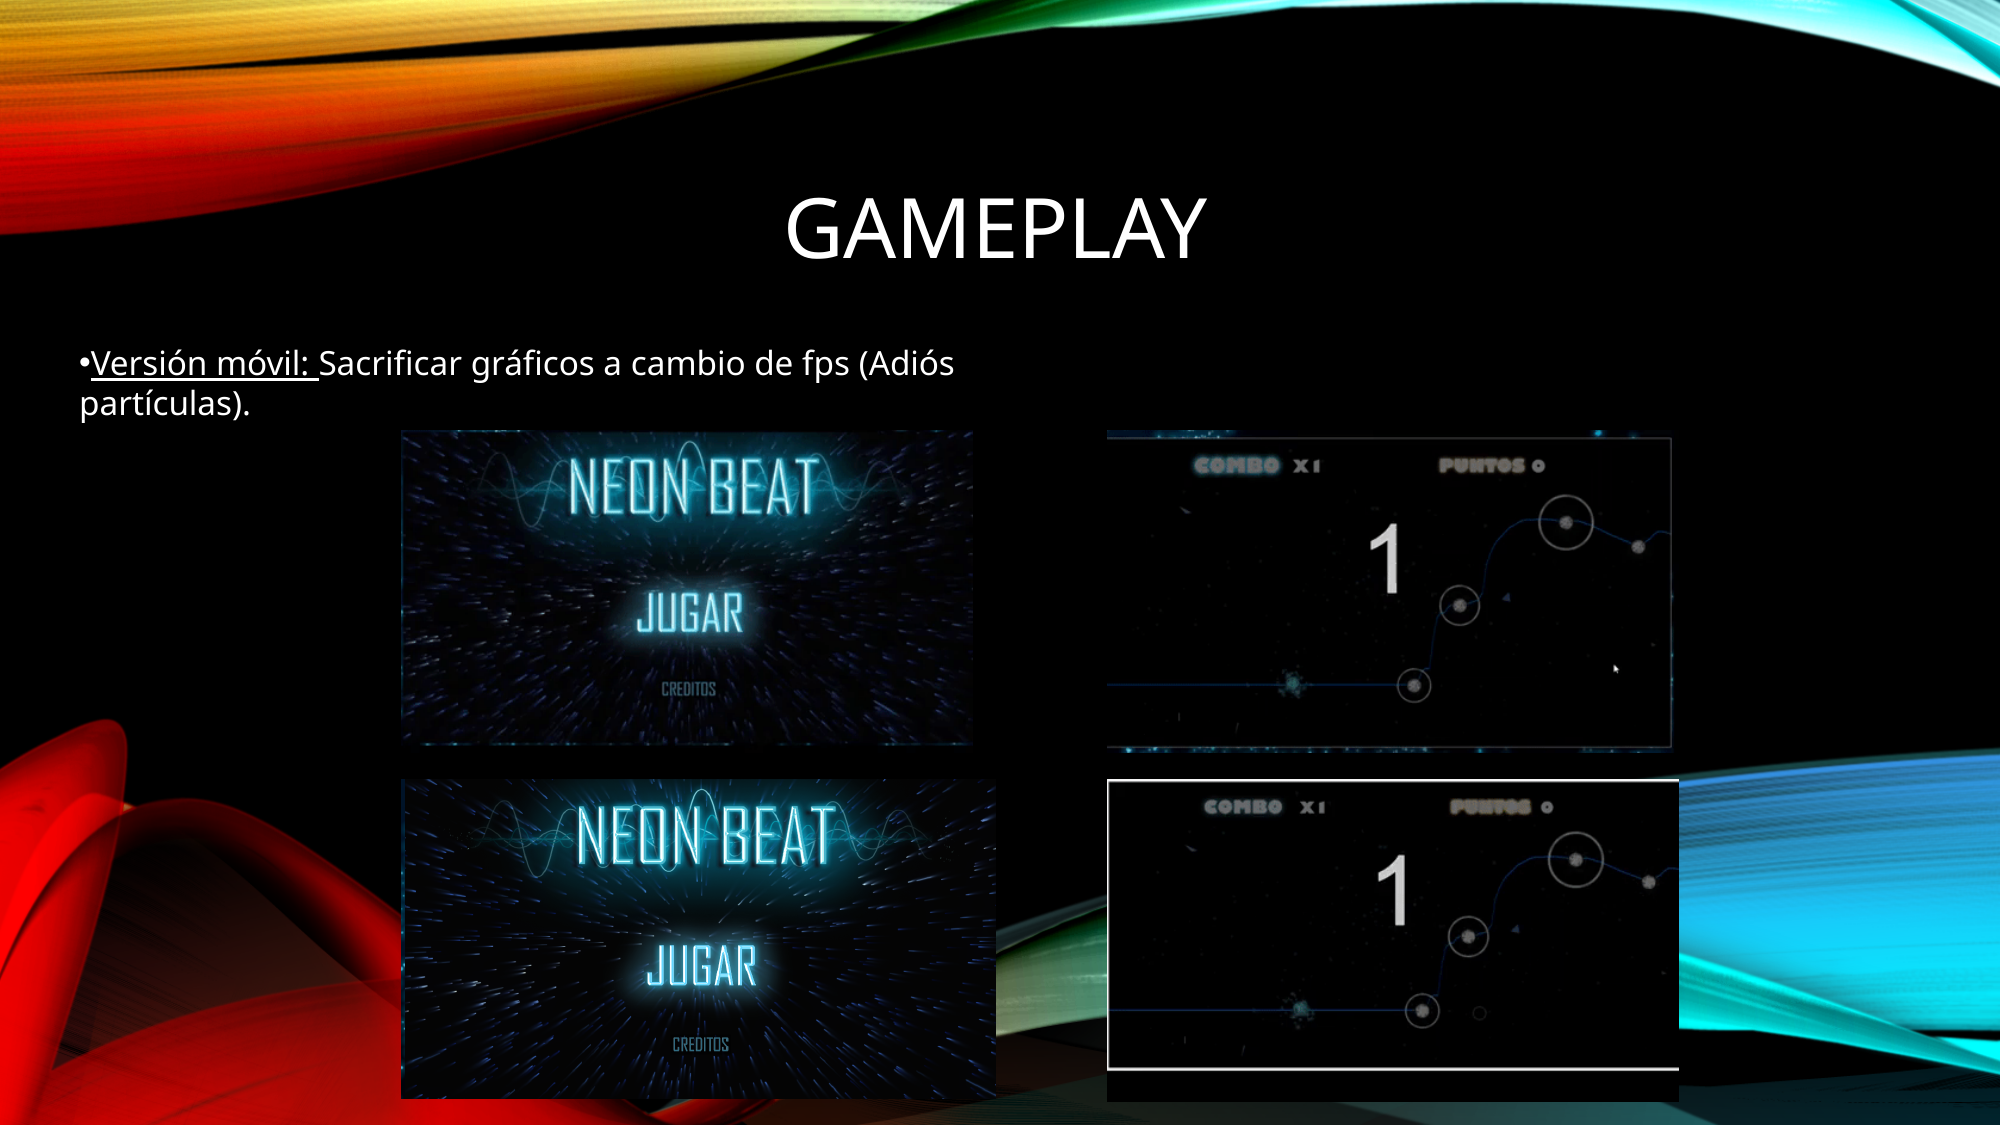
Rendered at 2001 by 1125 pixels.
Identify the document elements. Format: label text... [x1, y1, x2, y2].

text_box Versión móvil: Sacrificar gráficos a cambio de fps (Adiós partículas). [64, 334, 985, 430]
picture [0, 0, 2000, 237]
picture [0, 430, 2000, 1125]
text_box gameplay [101, 125, 1223, 338]
